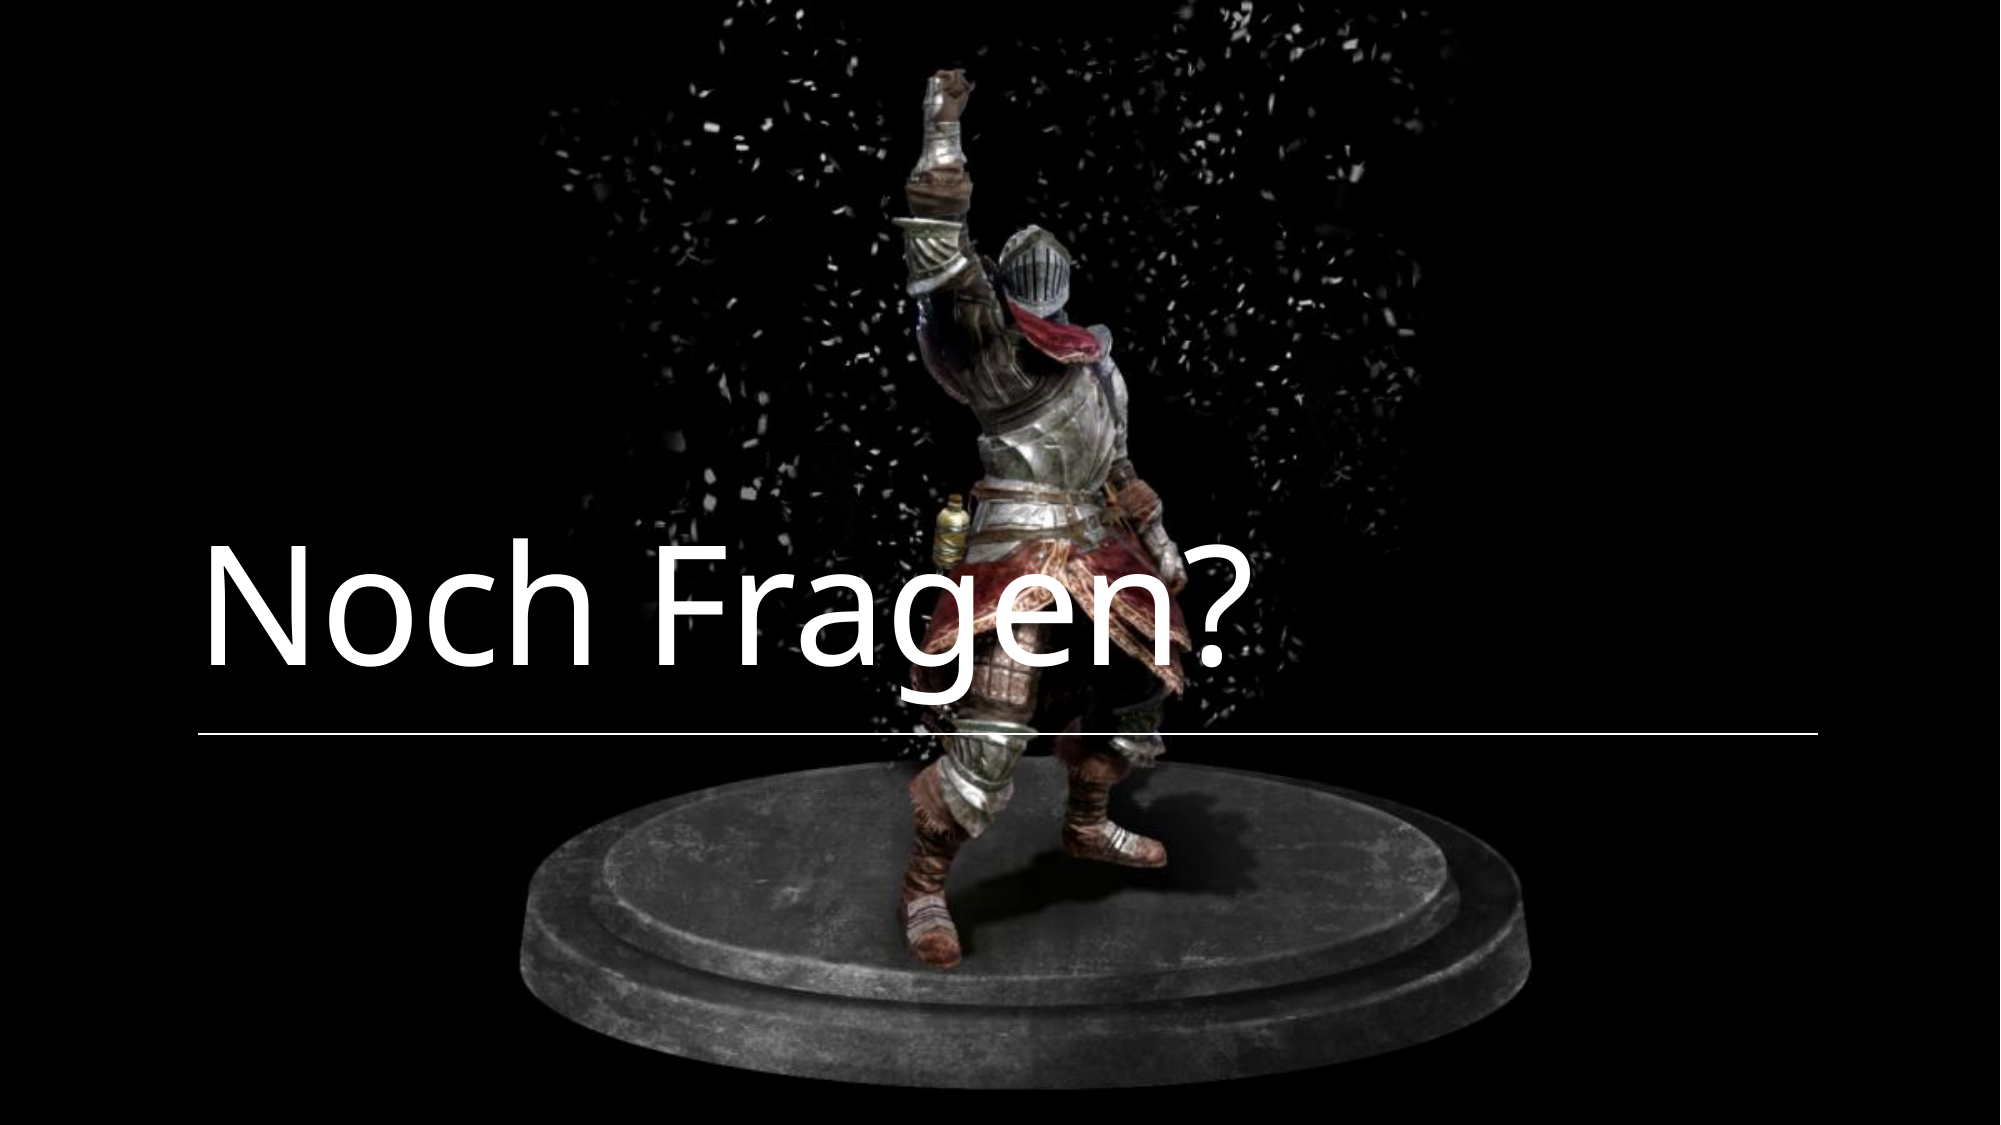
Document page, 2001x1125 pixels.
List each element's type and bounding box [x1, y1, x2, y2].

list [0, 0, 2000, 1125]
